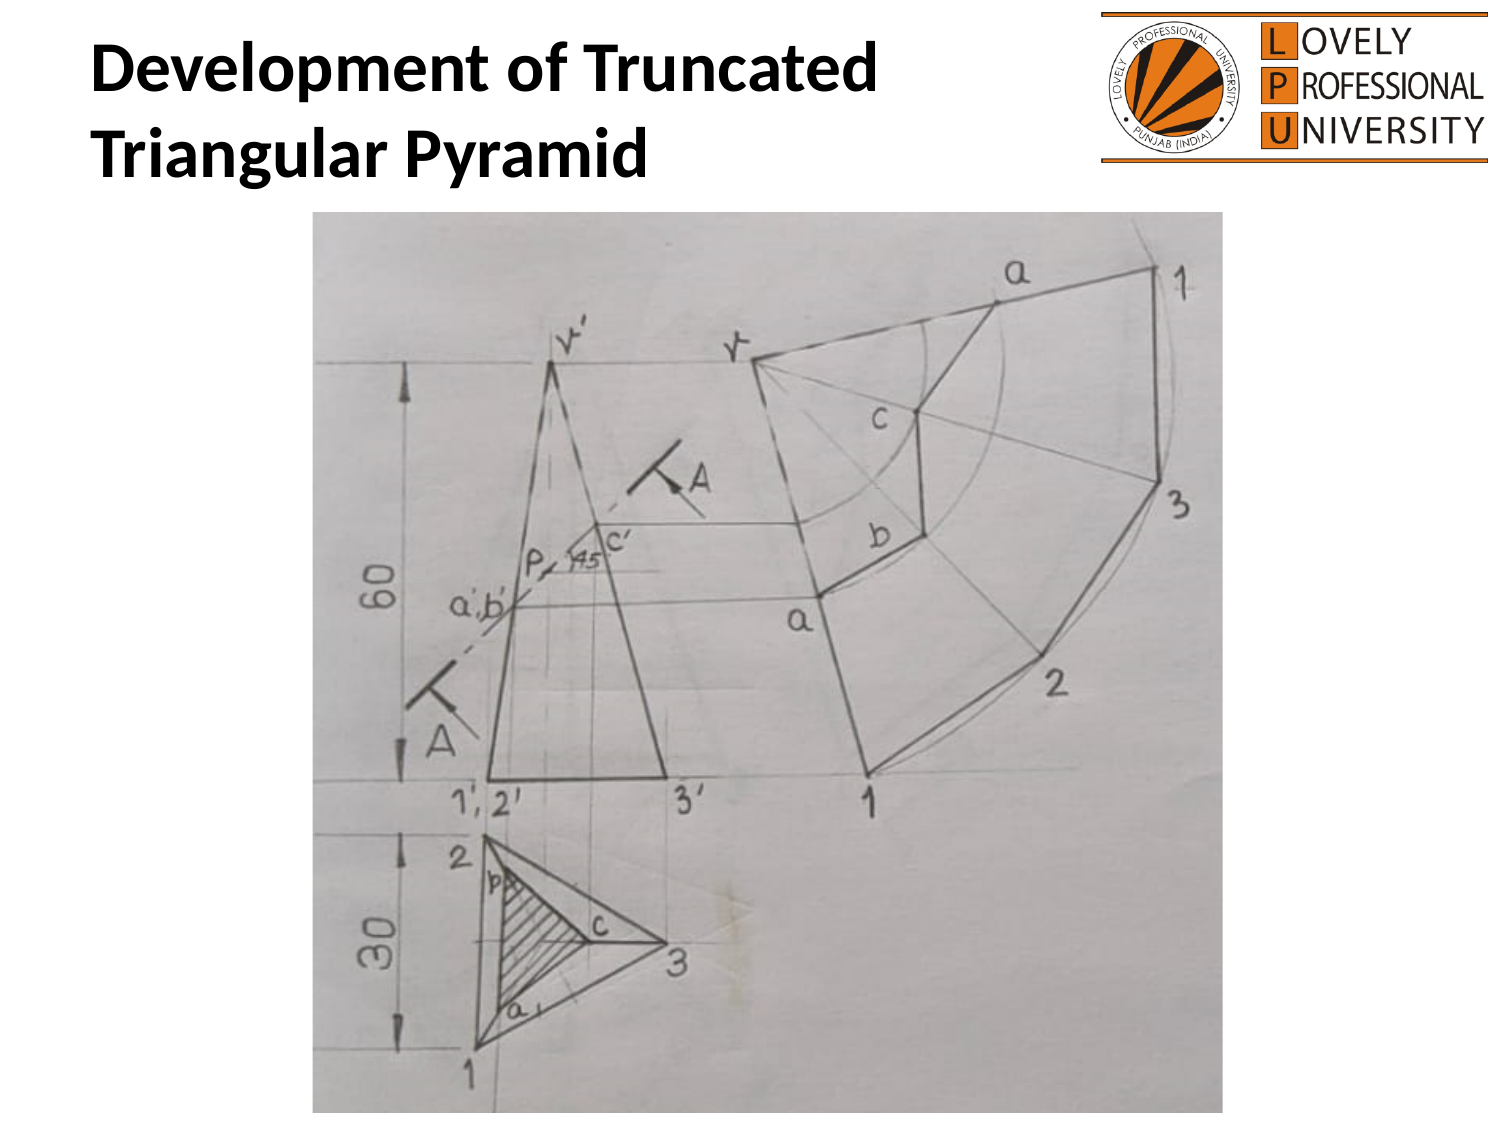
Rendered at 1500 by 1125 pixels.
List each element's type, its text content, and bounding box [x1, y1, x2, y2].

picture [312, 212, 1223, 1113]
picture [1100, 12, 1488, 163]
title Development of Truncated Triangular Pyramid [75, 12, 1425, 200]
